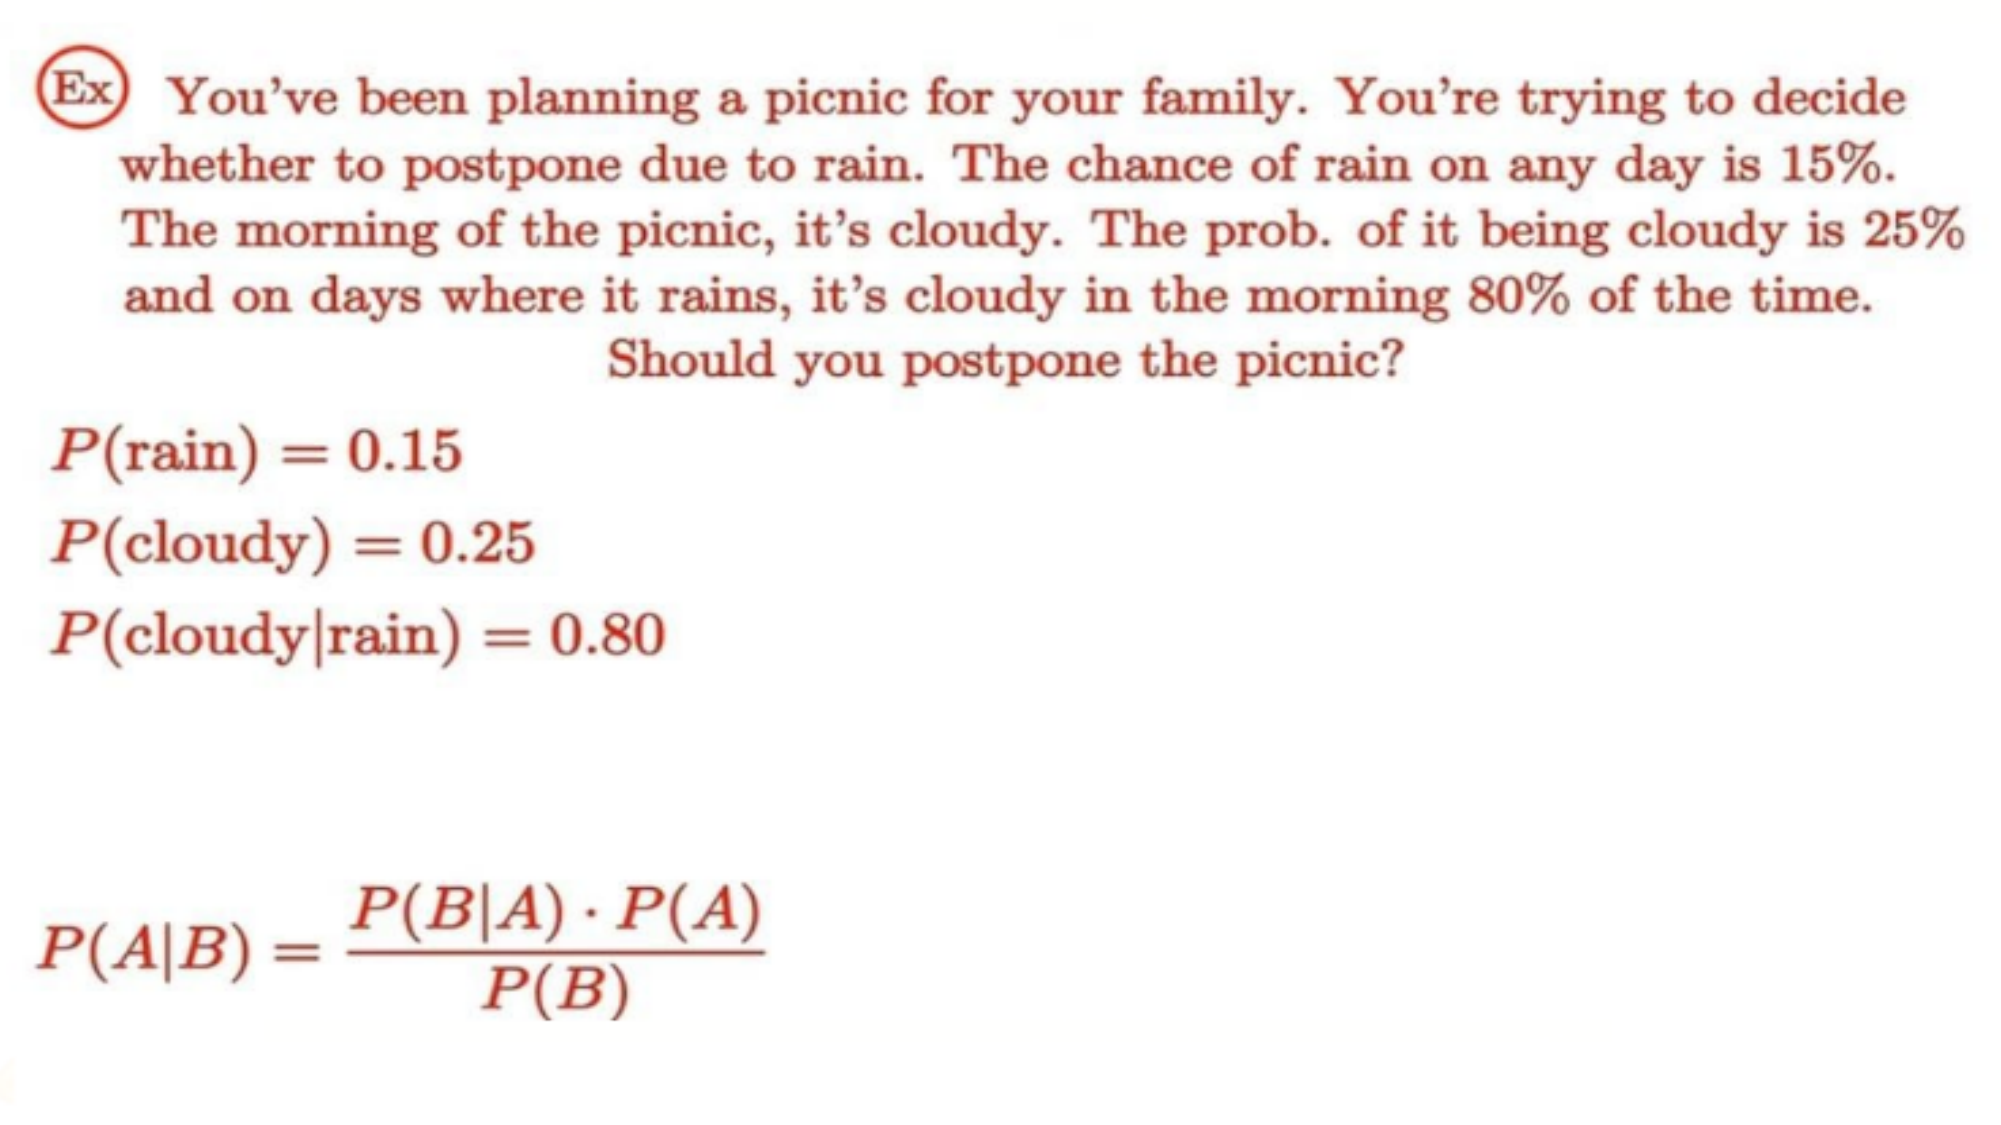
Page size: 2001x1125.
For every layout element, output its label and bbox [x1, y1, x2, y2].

list [0, 0, 2000, 1125]
